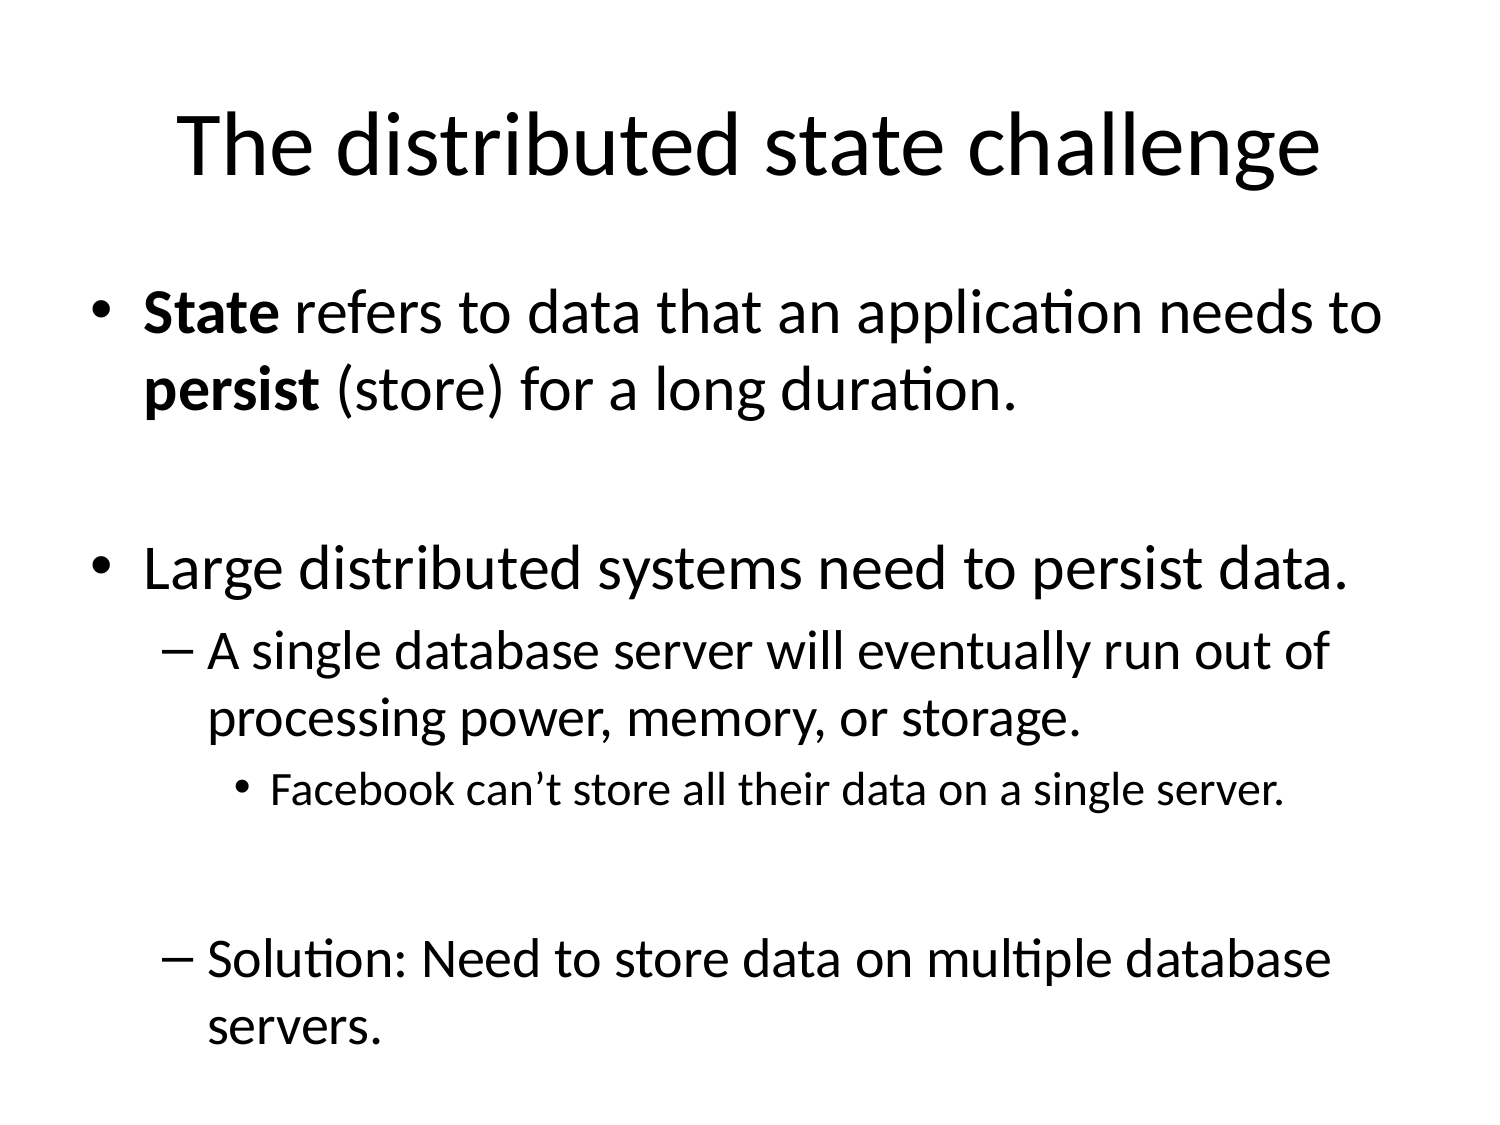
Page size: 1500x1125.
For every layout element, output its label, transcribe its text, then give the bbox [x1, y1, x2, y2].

title The distributed state challenge [75, 45, 1425, 233]
list State refers to data that an application needs to persist (store) for a long duration. Large distributed systems need to persist data. A single database server will eventually run out of processing power, memory, or storage. Facebook can’t store all their data on a single server. Solution: Need to store data on multiple database servers. [75, 262, 1425, 1067]
